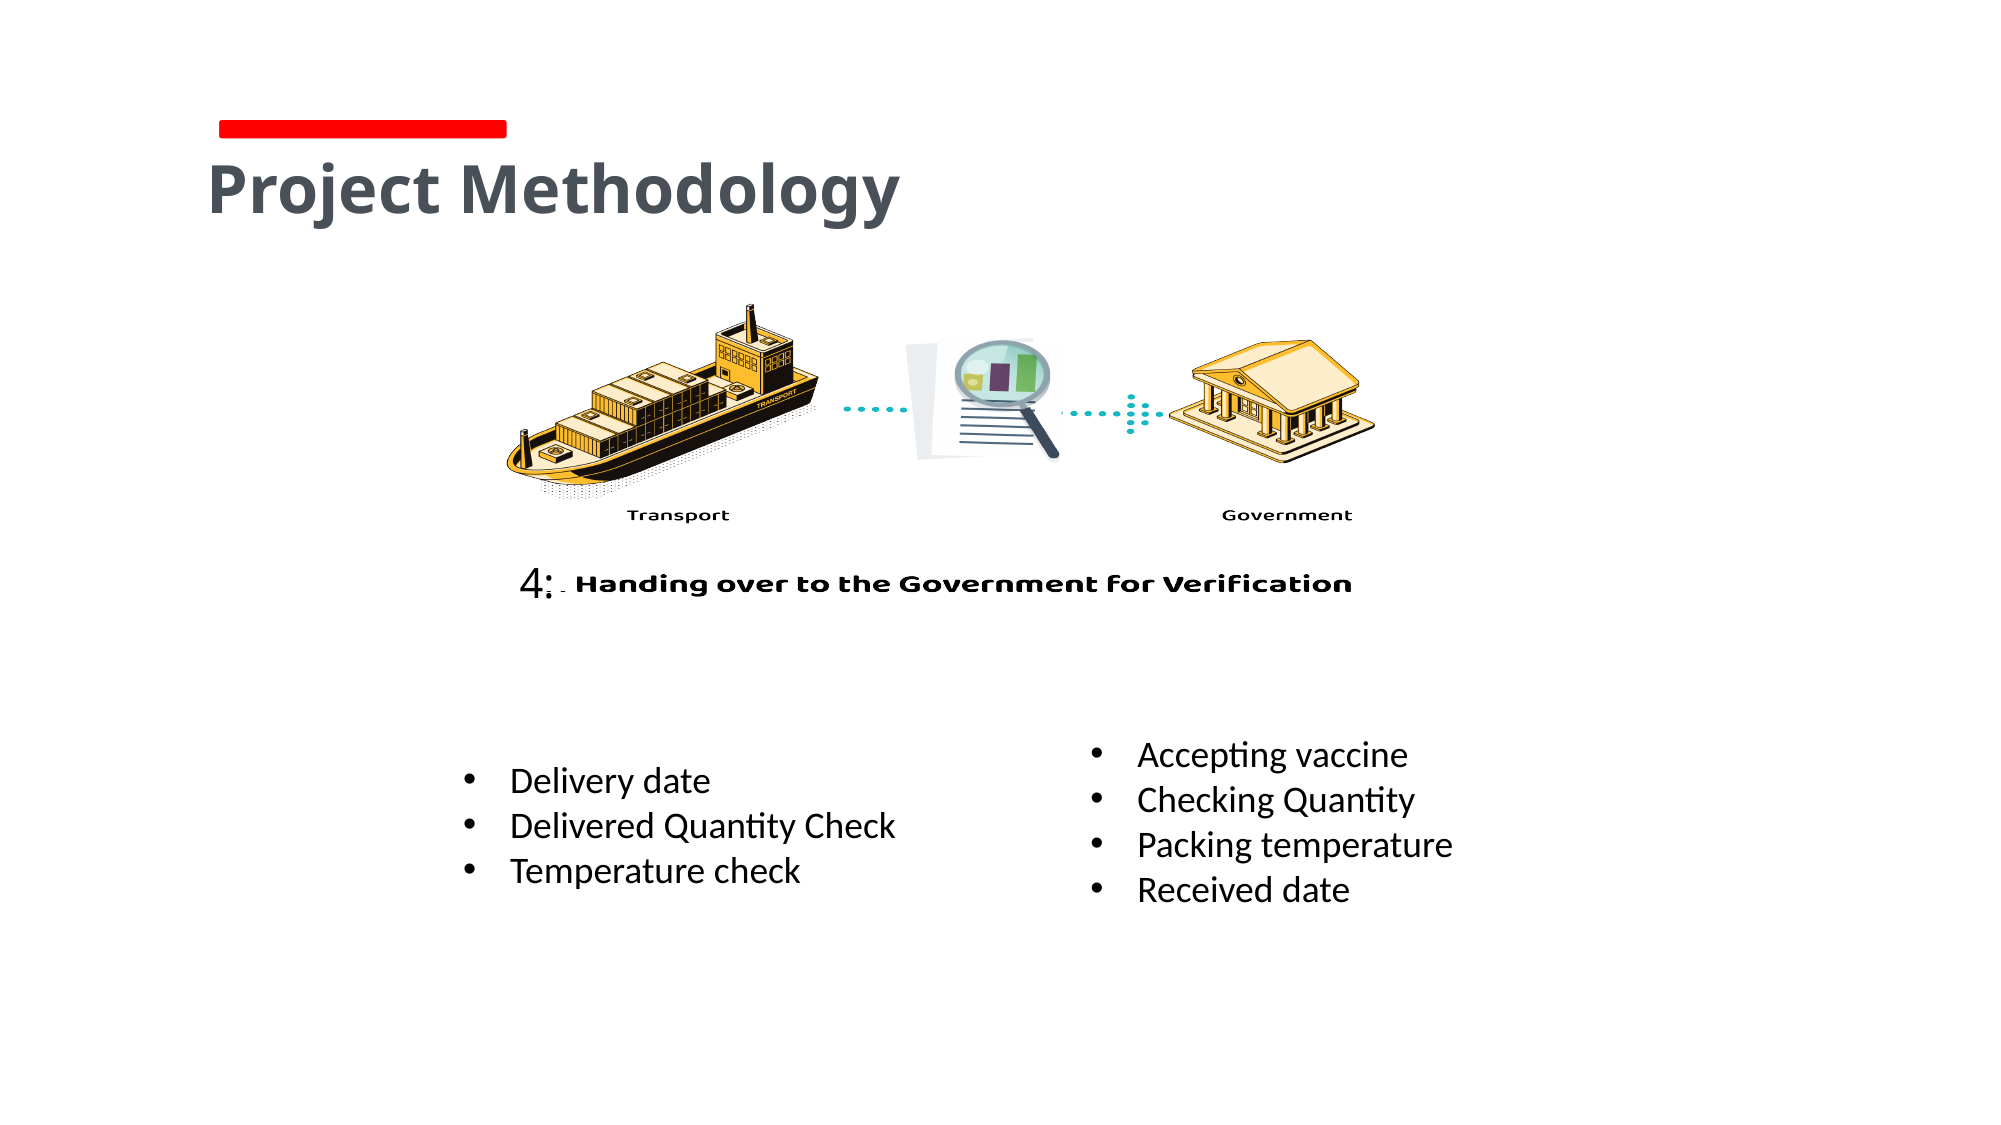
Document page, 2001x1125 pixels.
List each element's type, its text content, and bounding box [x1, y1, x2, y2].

text_box [216, 117, 509, 141]
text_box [79, 235, 1850, 672]
text_box Accepting vaccine Checking Quantity Packing temperature Received date [1075, 722, 1552, 963]
text_box Delivery date Delivered Quantity Check Temperature check [448, 748, 925, 944]
text_box Project Methodology [191, 139, 965, 235]
